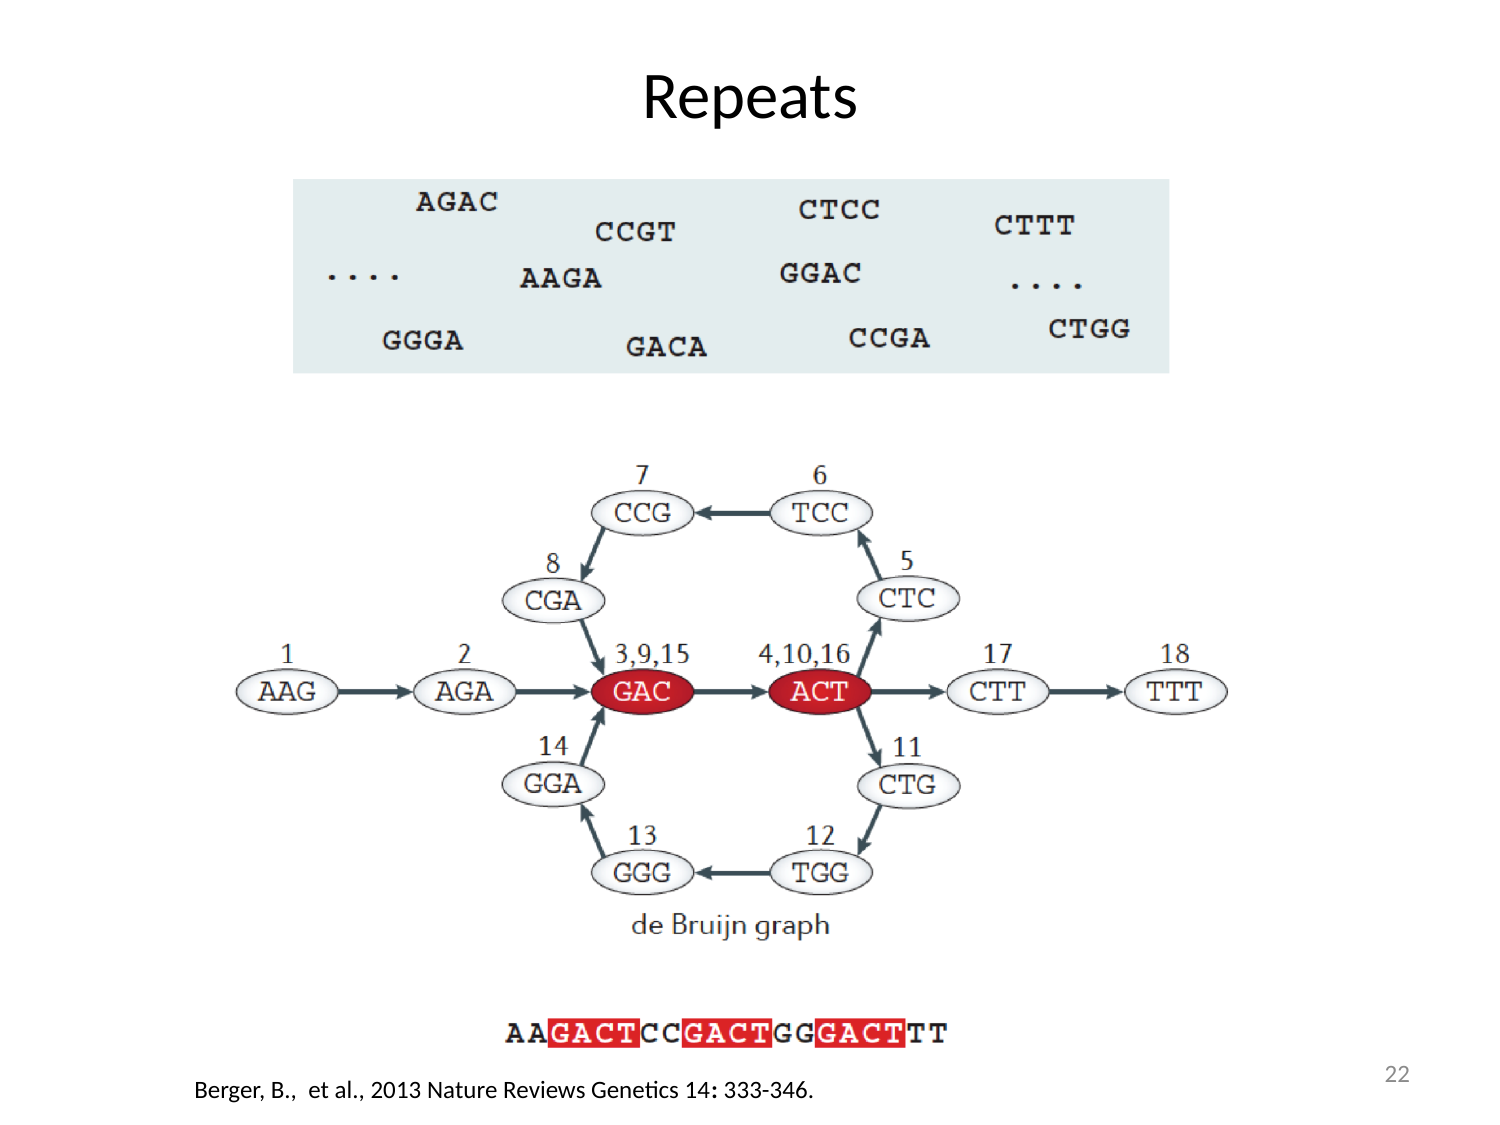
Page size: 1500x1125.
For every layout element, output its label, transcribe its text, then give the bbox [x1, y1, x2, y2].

slide_number 22 [1074, 1042, 1425, 1103]
title Repeats [75, 45, 1425, 140]
text_box Berger, B., et al., 2013 Nature Reviews Genetics 14: 333-346. [179, 1066, 952, 1112]
picture [229, 164, 1237, 1063]
